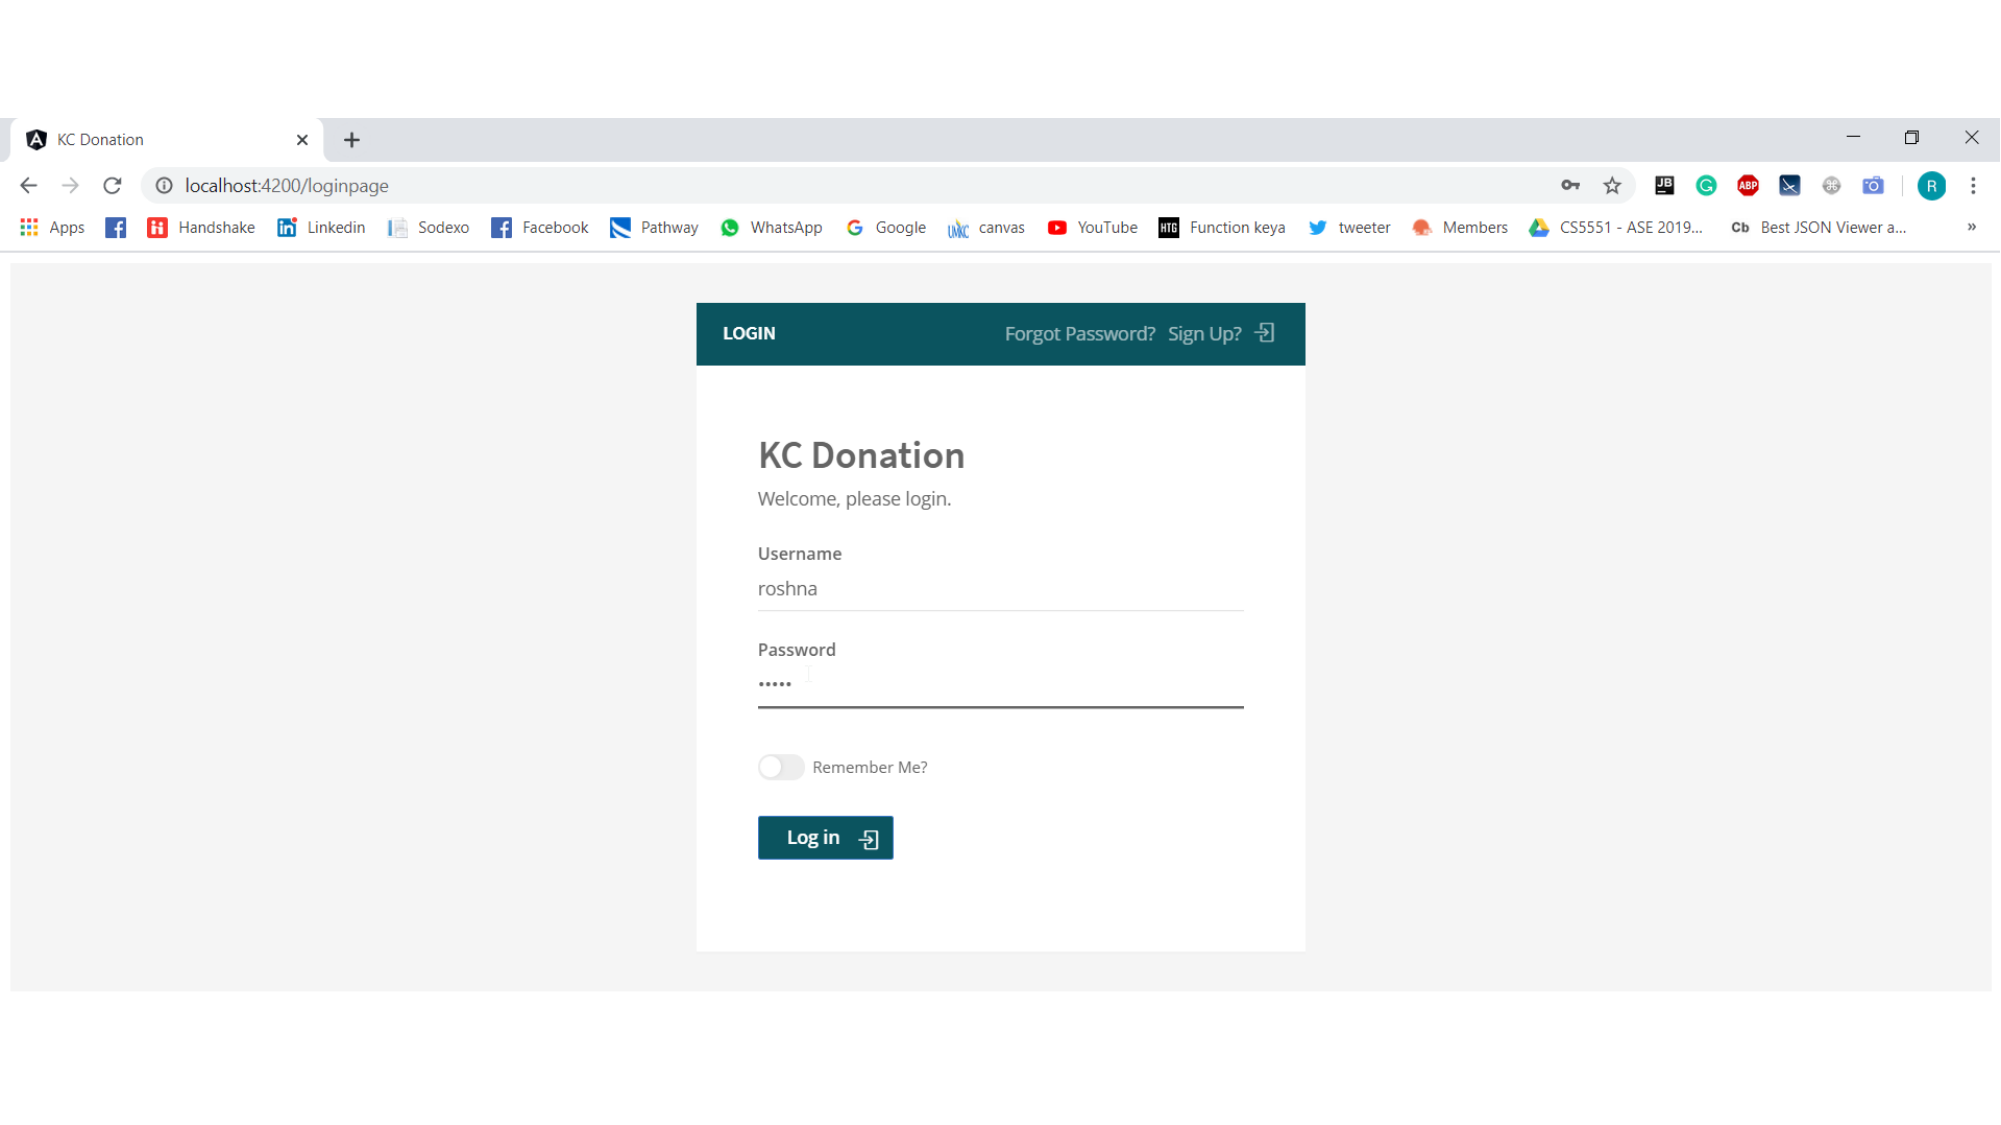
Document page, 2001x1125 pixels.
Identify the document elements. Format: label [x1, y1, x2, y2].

picture [0, 118, 2000, 1007]
